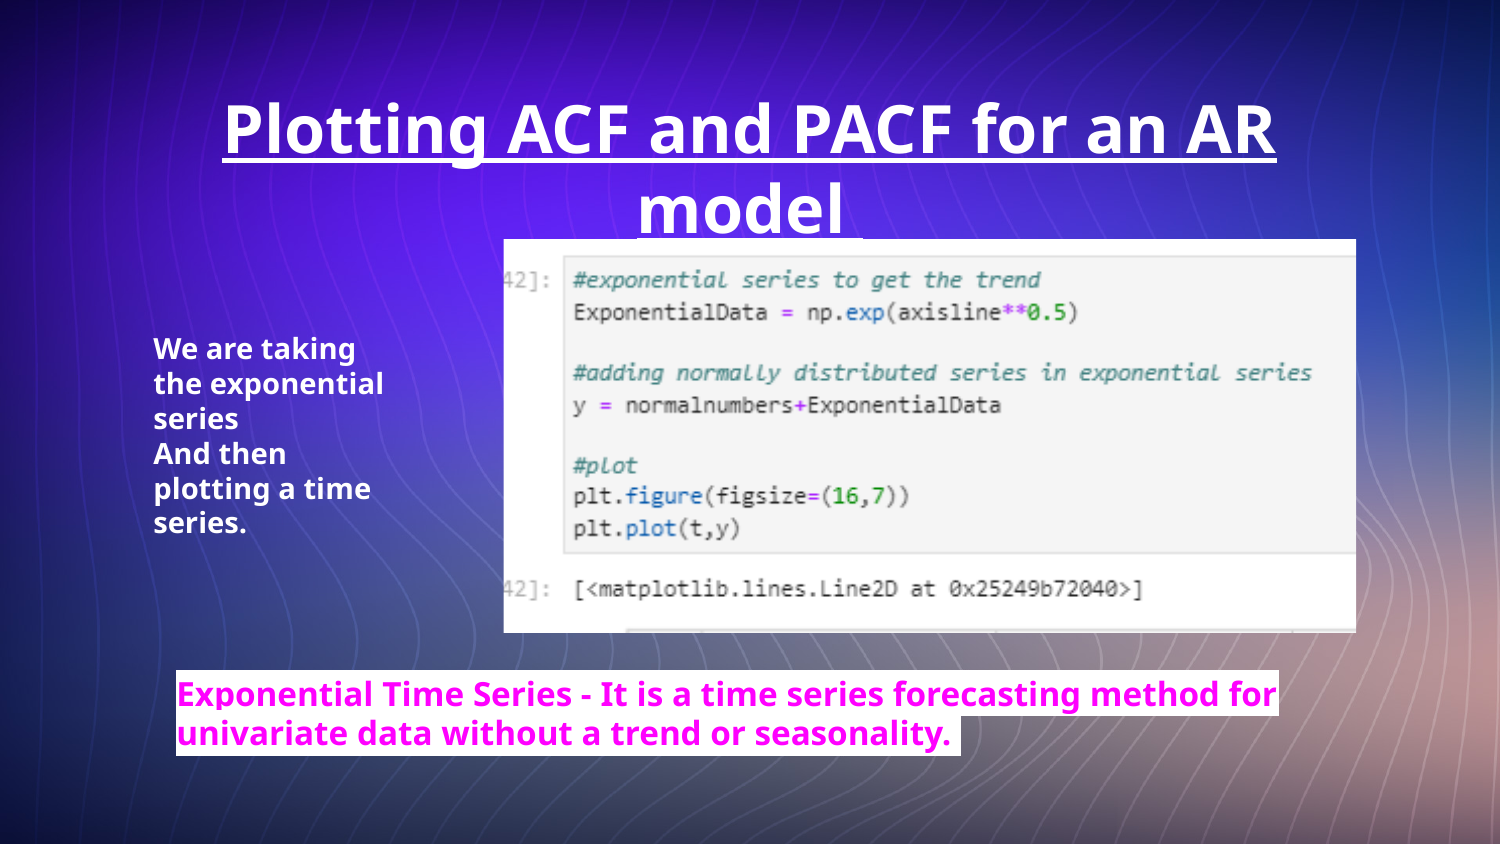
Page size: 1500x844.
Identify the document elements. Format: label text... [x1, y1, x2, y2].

title Plotting ACF and PACF for an AR model [118, 71, 1382, 166]
picture [0, 0, 1500, 844]
text_box We are taking the exponential series And then plotting a time series. [138, 315, 415, 555]
text_box Exponential Time Series - It is a time series forecasting method for univariate data without a trend or seasonality. [161, 657, 1339, 768]
